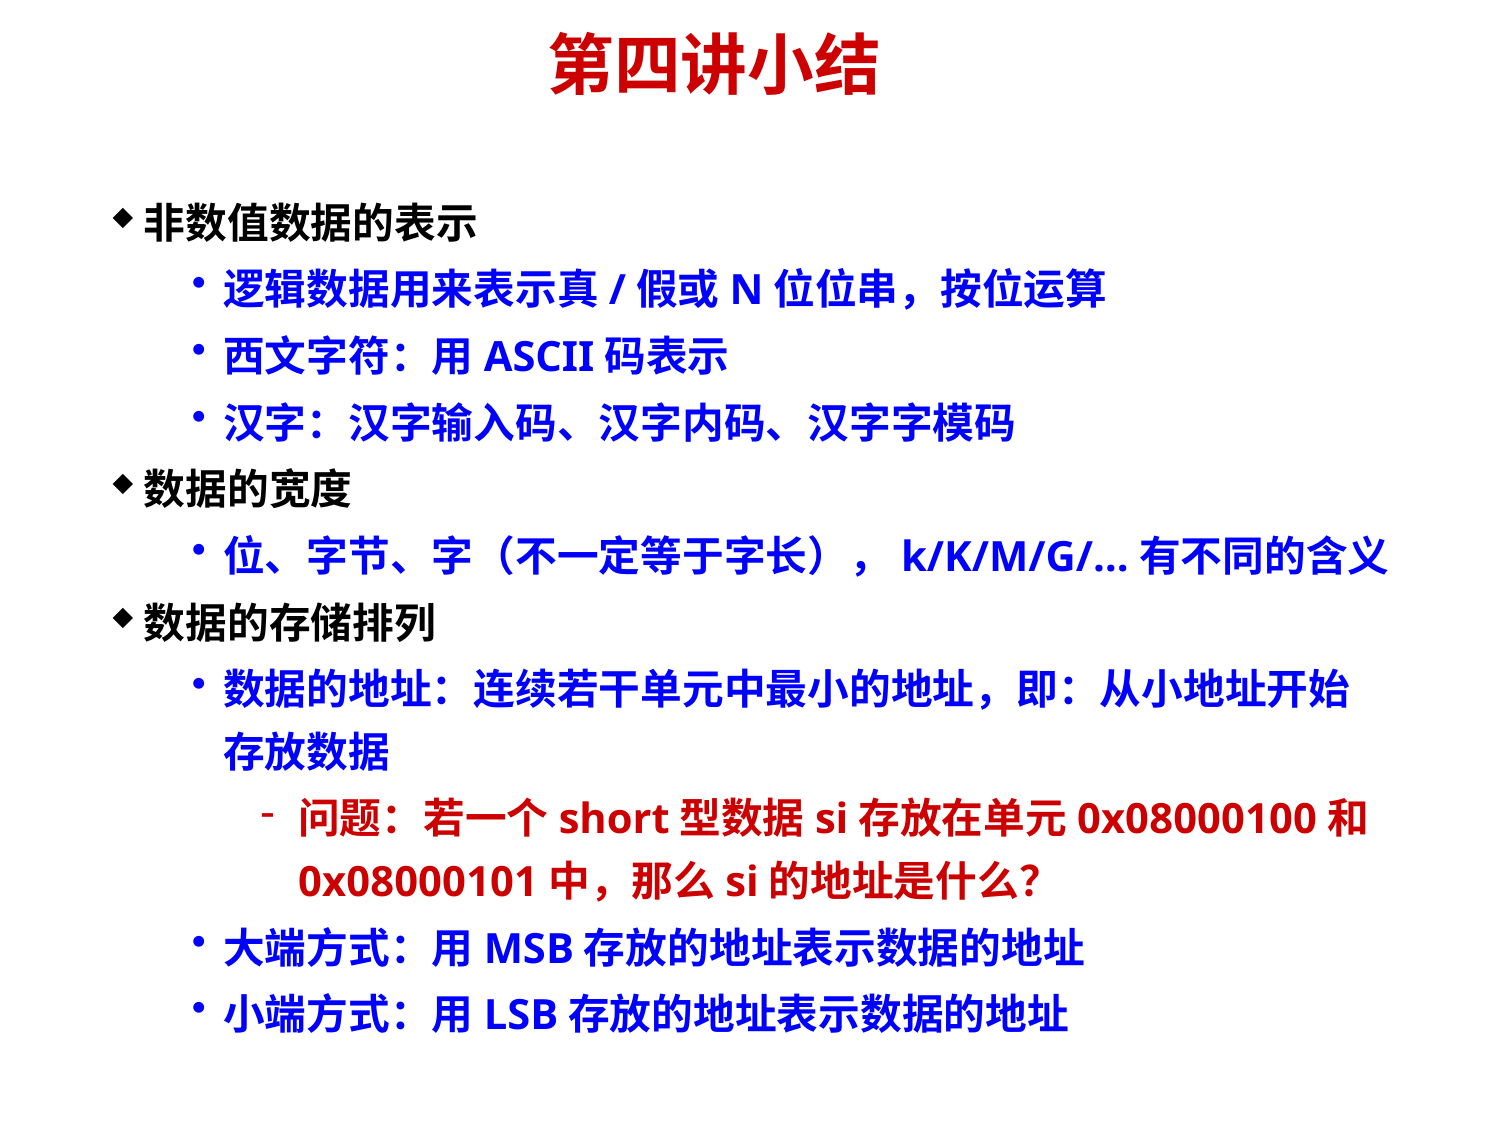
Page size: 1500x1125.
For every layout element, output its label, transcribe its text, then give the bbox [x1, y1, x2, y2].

list 非数值数据的表示 逻辑数据用来表示真/假或N位位串，按位运算 西文字符：用ASCII码表示 汉字：汉字输入码、汉字内码、汉字字模码 数据的宽度 位、字节、字（不一定等于字长），k/K/M/G/…有不同的含义 数据的存储排列 数据的地址：连续若干单元中最小的地址，即：从小地址开始存放数据 问题：若一个short型数据si存放在单元0x08000100和0x08000101中，那么si的地址是什么？ 大端方式：用MSB存放的地址表示数据的地址 小端方式：用LSB存放的地址表示数据的地址 [99, 179, 1403, 1043]
title 第四讲小结 [165, 28, 1264, 179]
